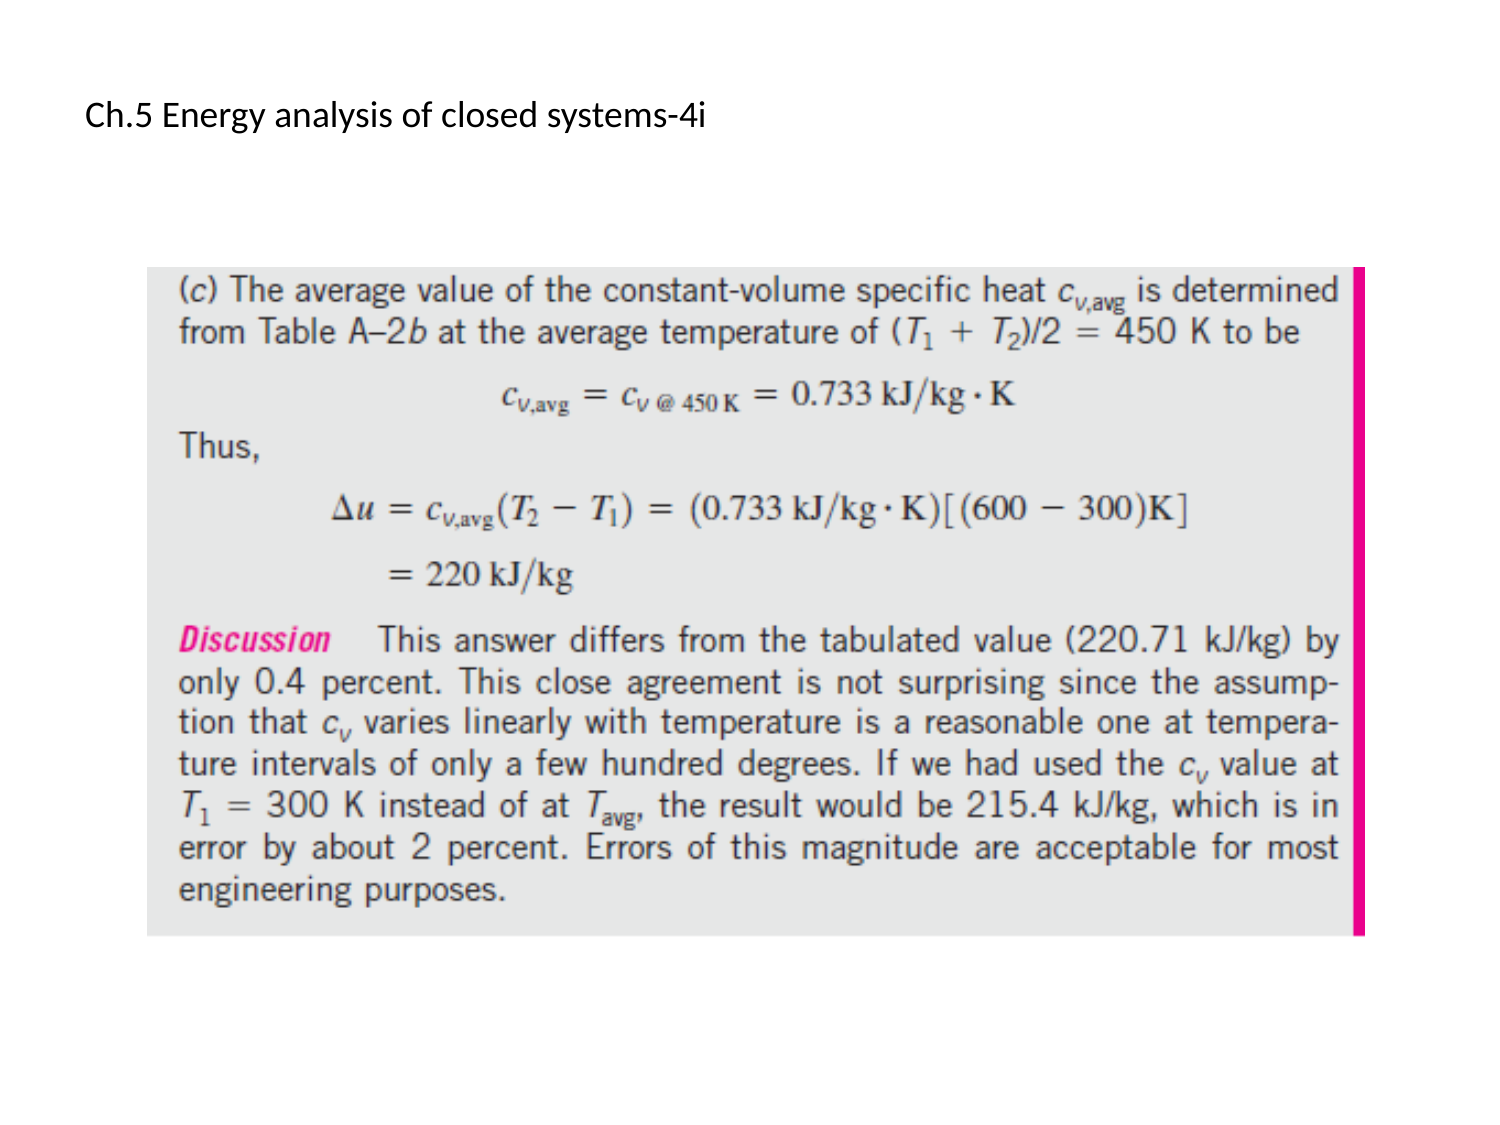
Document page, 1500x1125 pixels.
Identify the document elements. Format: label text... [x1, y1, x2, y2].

picture [147, 267, 1365, 941]
text_box Ch.5 Energy analysis of closed systems-4i [70, 82, 1158, 142]
